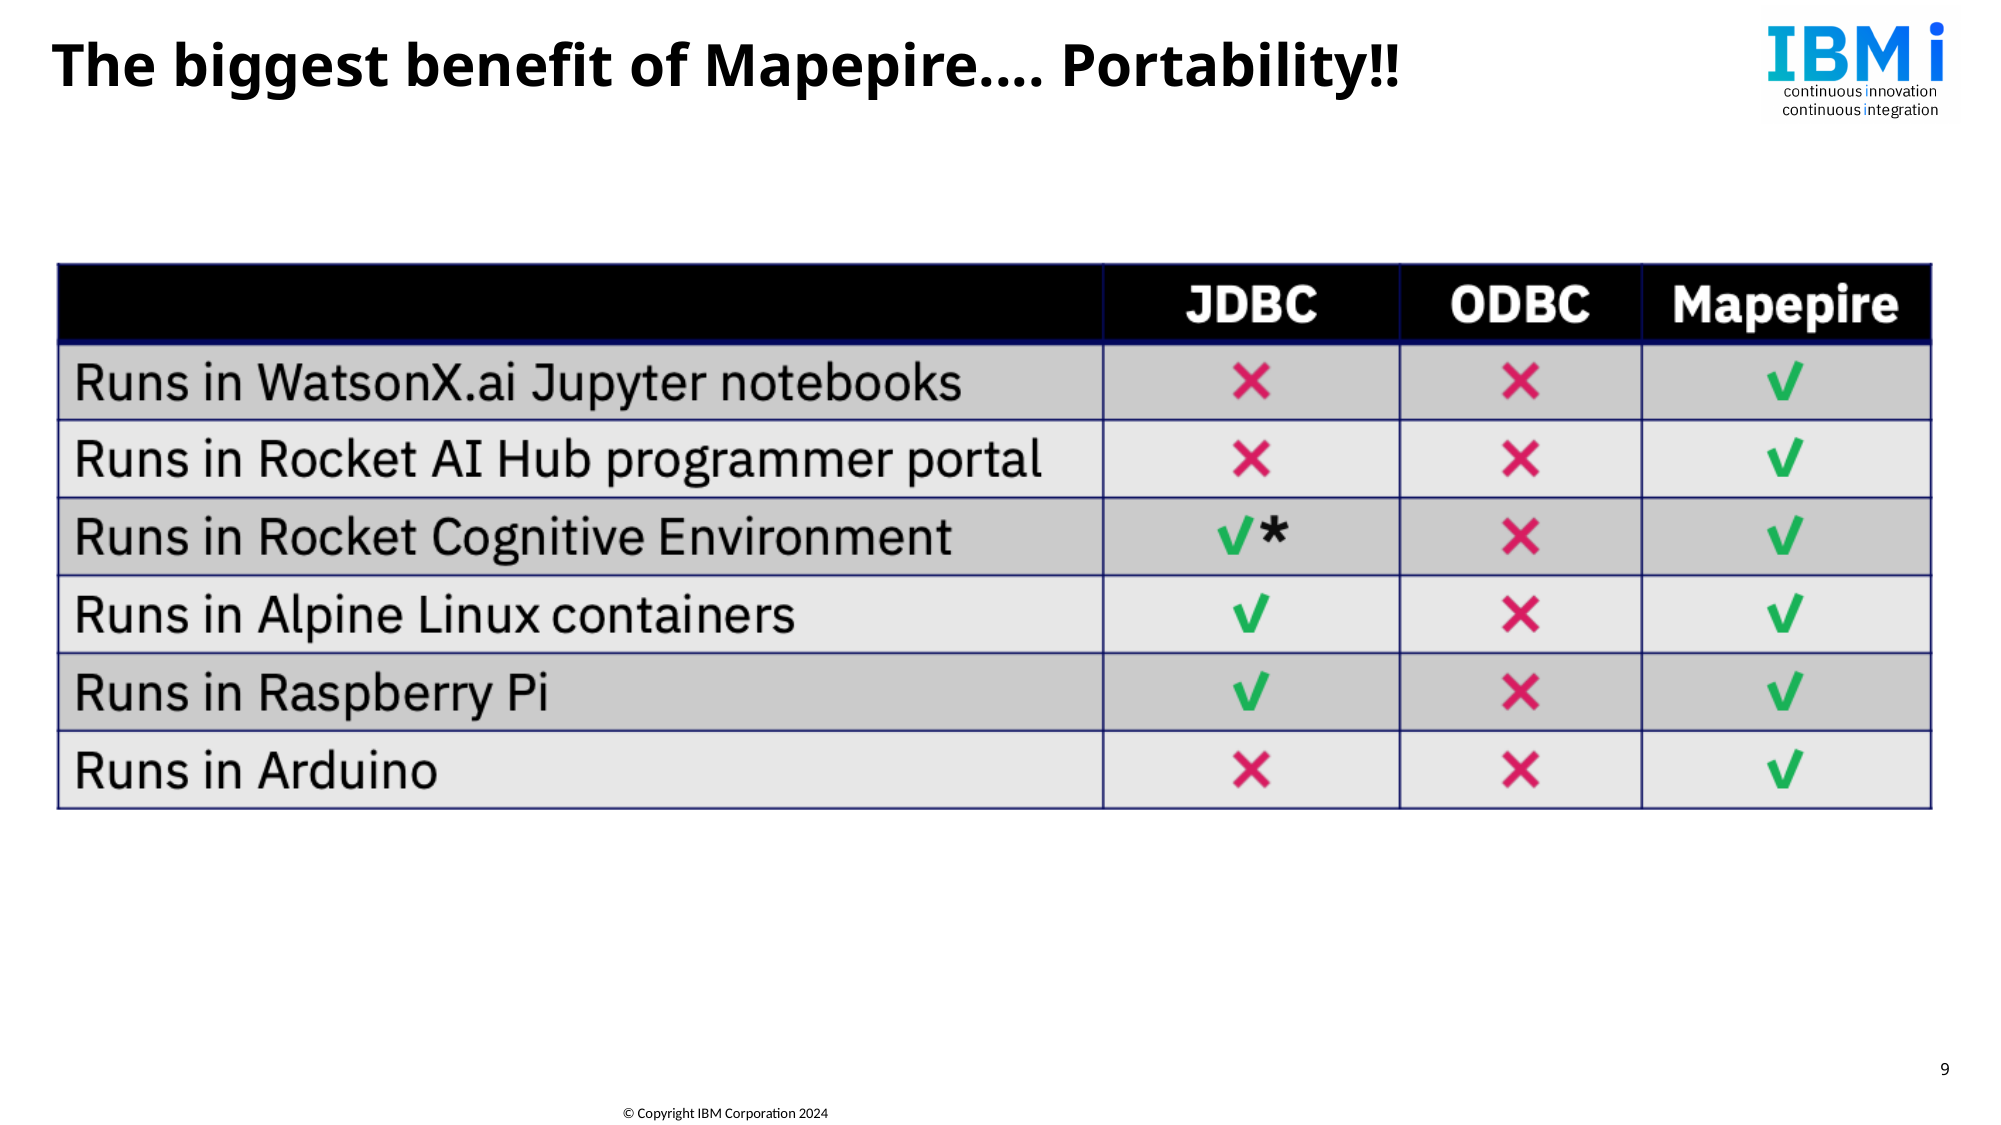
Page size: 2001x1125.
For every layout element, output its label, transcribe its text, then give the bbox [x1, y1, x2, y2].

text_box The biggest benefit of Mapepire.... Portability!! [50, 36, 1721, 101]
picture [1761, 5, 1961, 124]
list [50, 256, 1940, 817]
slide_number 9 [1500, 1055, 1950, 1086]
